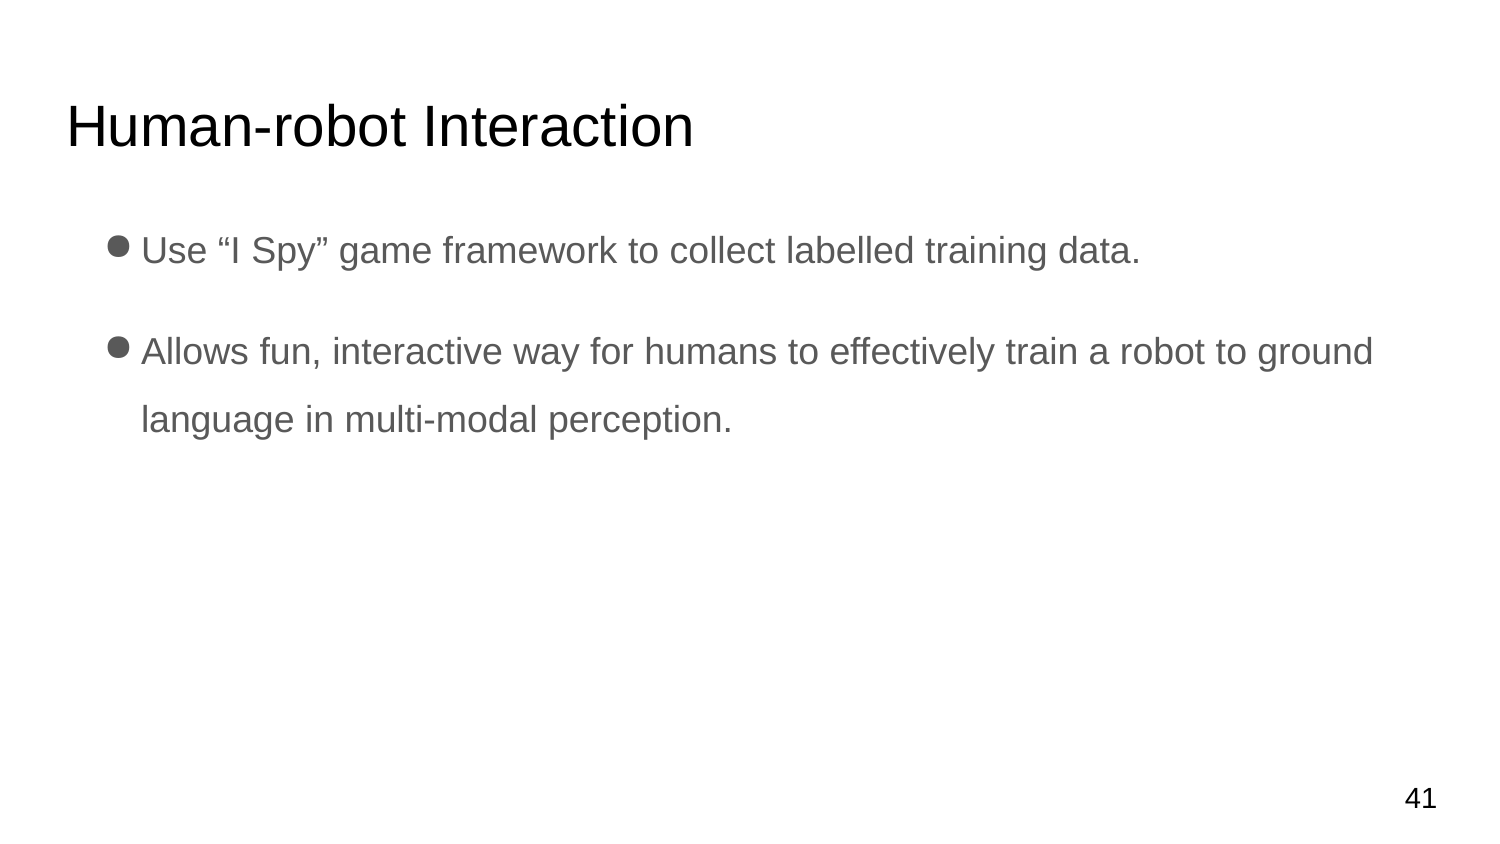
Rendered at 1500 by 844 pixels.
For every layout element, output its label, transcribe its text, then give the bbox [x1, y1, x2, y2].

slide_number 41 [1389, 764, 1480, 830]
title Human-robot Interaction [51, 72, 1449, 167]
list Use “I Spy” game framework to collect labelled training data. Allows fun, interactive way for humans to effectively train a robot to ground language in multi-modal perception. [51, 189, 1449, 750]
